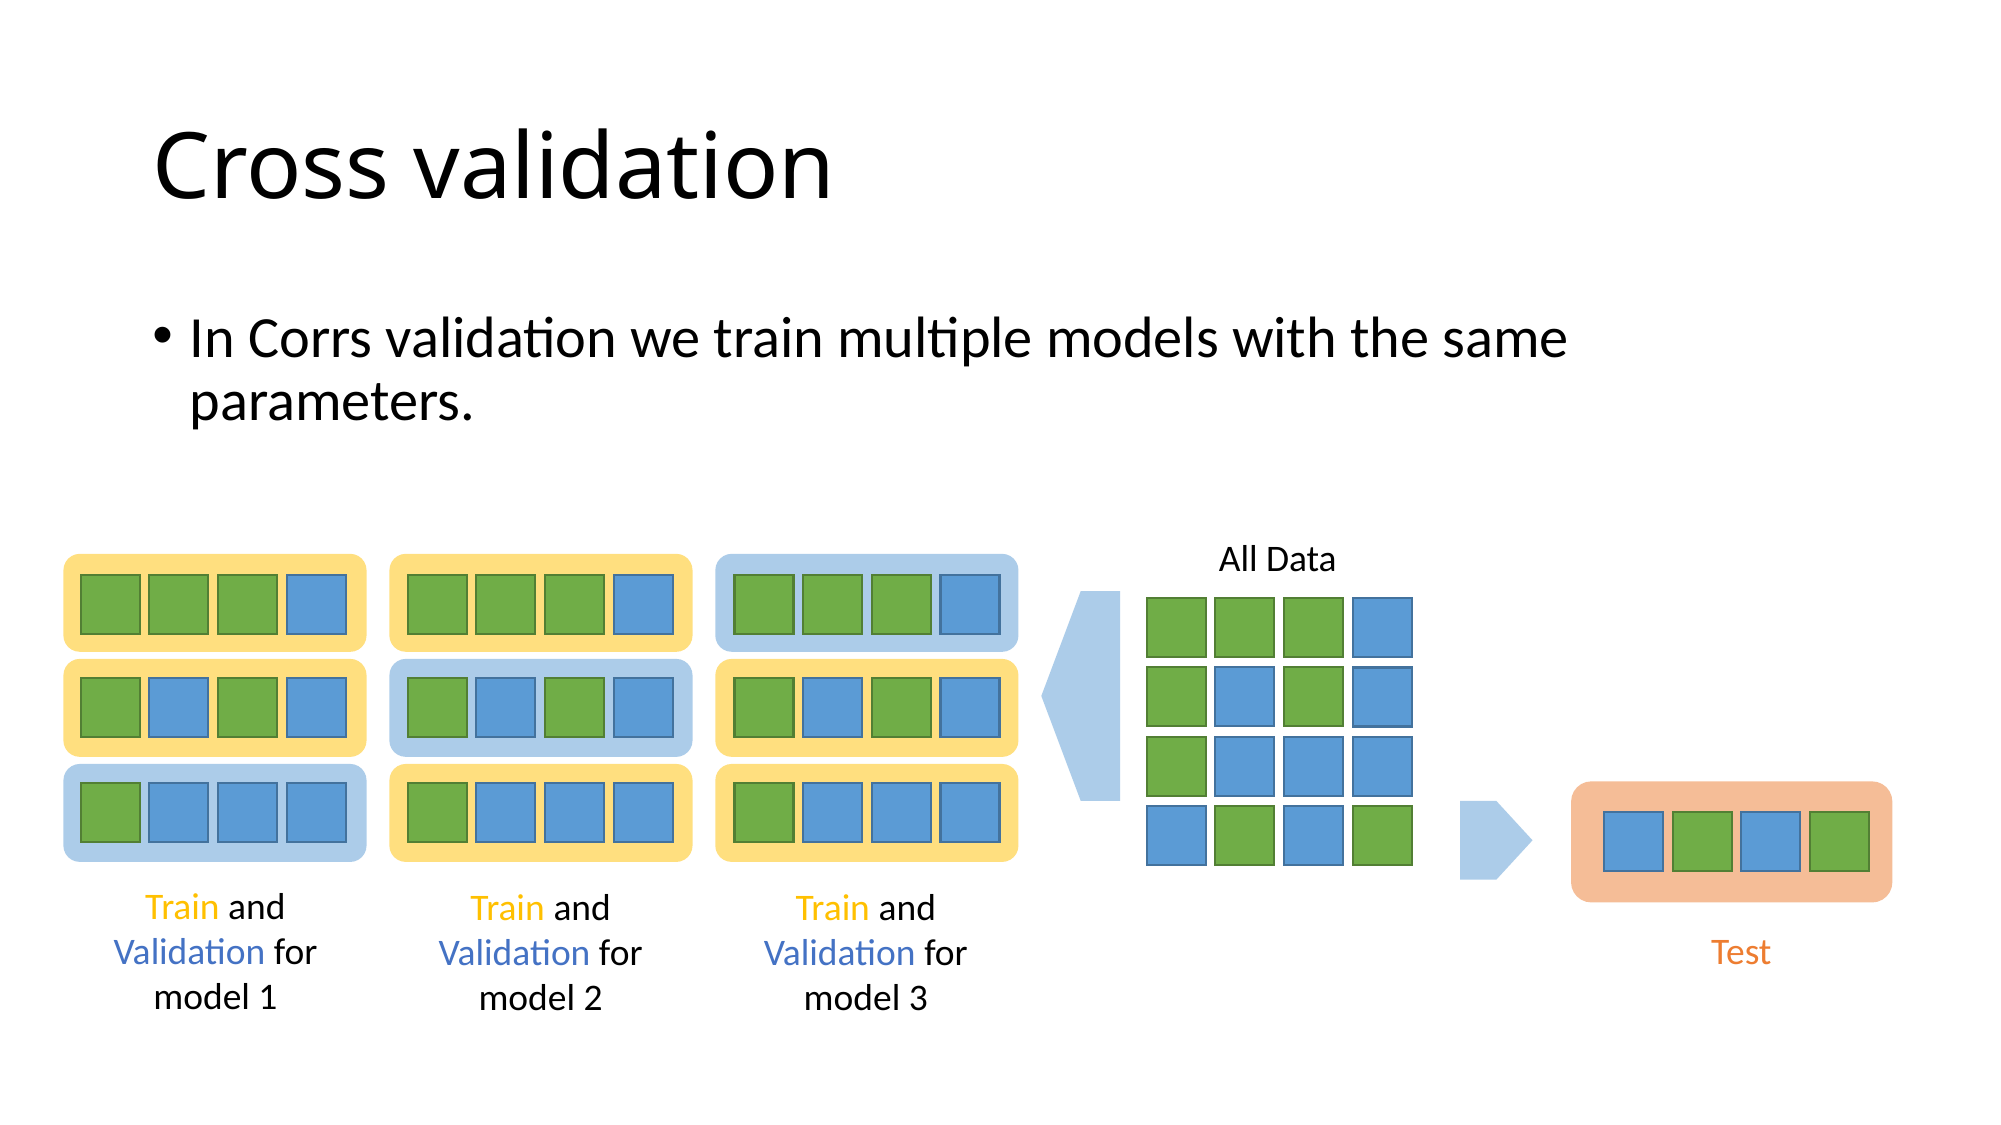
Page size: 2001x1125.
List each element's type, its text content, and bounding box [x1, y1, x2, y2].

text_box [389, 597, 693, 652]
text_box [1352, 597, 1413, 658]
text_box [475, 574, 536, 635]
text_box All Data [1204, 526, 1352, 587]
text_box [1214, 666, 1275, 727]
text_box [1740, 811, 1801, 872]
text_box [871, 574, 932, 635]
text_box [286, 782, 347, 843]
text_box [613, 782, 674, 843]
text_box [871, 782, 932, 843]
text_box [80, 574, 141, 635]
text_box [715, 597, 1019, 652]
text_box [1146, 805, 1207, 866]
text_box [80, 782, 141, 843]
text_box [407, 677, 468, 738]
text_box [1146, 597, 1207, 658]
text_box [1041, 591, 1121, 801]
text_box [1146, 666, 1207, 727]
text_box [1146, 736, 1207, 797]
text_box [148, 782, 209, 843]
text_box [1672, 811, 1733, 872]
text_box [1571, 781, 1893, 903]
text_box [389, 658, 693, 757]
text_box [407, 782, 468, 843]
text_box Train and Validation for model 1 [81, 874, 350, 1025]
text_box [613, 574, 674, 635]
text_box [1283, 666, 1344, 727]
text_box [544, 782, 605, 843]
text_box [613, 677, 674, 738]
text_box [733, 677, 795, 738]
text_box [217, 677, 278, 738]
text_box [544, 677, 605, 738]
text_box [1809, 811, 1870, 872]
text_box [715, 763, 1019, 862]
text_box [1460, 800, 1533, 880]
text_box [733, 782, 795, 843]
text_box [802, 574, 863, 635]
text_box Train and Validation for model 3 [731, 875, 1000, 1026]
text_box [286, 574, 347, 635]
text_box [871, 677, 932, 738]
list In Corrs validation we train multiple models with the same parameters. [137, 299, 1849, 597]
text_box [63, 658, 367, 757]
text_box [1214, 805, 1275, 866]
text_box [217, 782, 278, 843]
text_box [802, 677, 863, 738]
text_box [1214, 597, 1275, 658]
text_box [802, 782, 863, 843]
text_box [286, 677, 347, 738]
text_box [475, 782, 536, 843]
text_box [63, 553, 367, 652]
text_box [80, 677, 141, 738]
text_box Train and Validation for model 2 [406, 875, 675, 1025]
text_box [939, 782, 1001, 843]
text_box [1603, 811, 1664, 872]
text_box [407, 574, 468, 635]
text_box [148, 574, 209, 635]
text_box [1352, 736, 1413, 797]
text_box [1283, 805, 1344, 866]
text_box [733, 574, 795, 635]
text_box [1352, 666, 1413, 728]
text_box [1214, 736, 1275, 797]
title Cross validation [137, 59, 1863, 278]
text_box [475, 677, 536, 738]
text_box Test [1696, 919, 1787, 980]
text_box [544, 574, 605, 635]
text_box [939, 574, 1001, 635]
text_box [1352, 805, 1413, 866]
text_box [148, 677, 209, 738]
text_box [389, 763, 693, 862]
text_box [1283, 736, 1344, 797]
text_box [939, 677, 1001, 738]
text_box [63, 763, 367, 862]
text_box [217, 574, 278, 635]
text_box [715, 658, 1019, 757]
text_box [1283, 597, 1344, 658]
